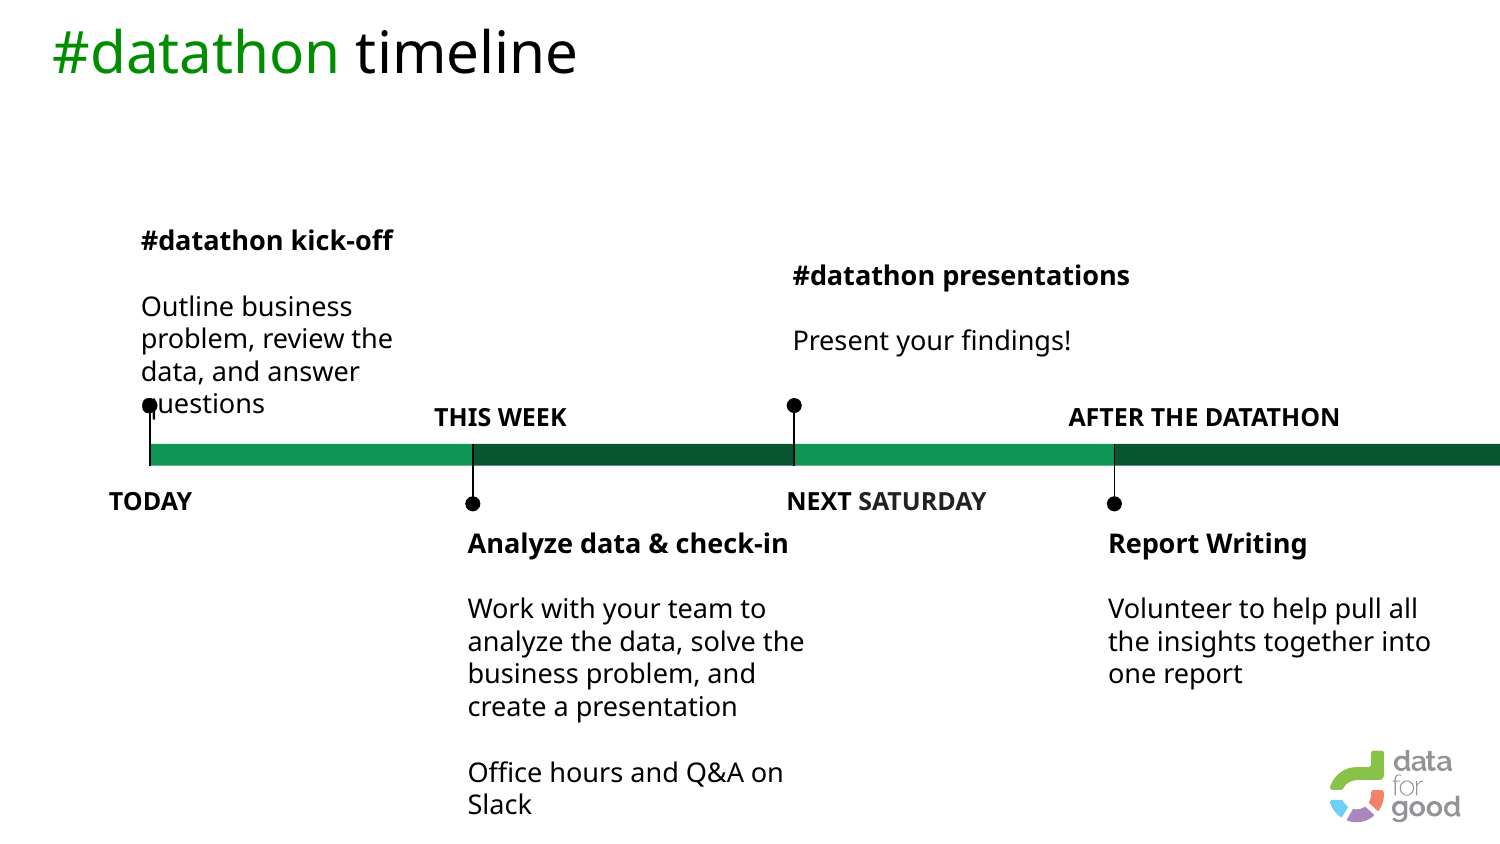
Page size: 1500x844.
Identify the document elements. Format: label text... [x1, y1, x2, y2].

picture [1314, 731, 1476, 844]
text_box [78, 208, 473, 528]
title #datathon timeline [37, 0, 863, 124]
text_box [740, 243, 1148, 528]
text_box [411, 381, 823, 830]
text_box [1053, 381, 1500, 731]
